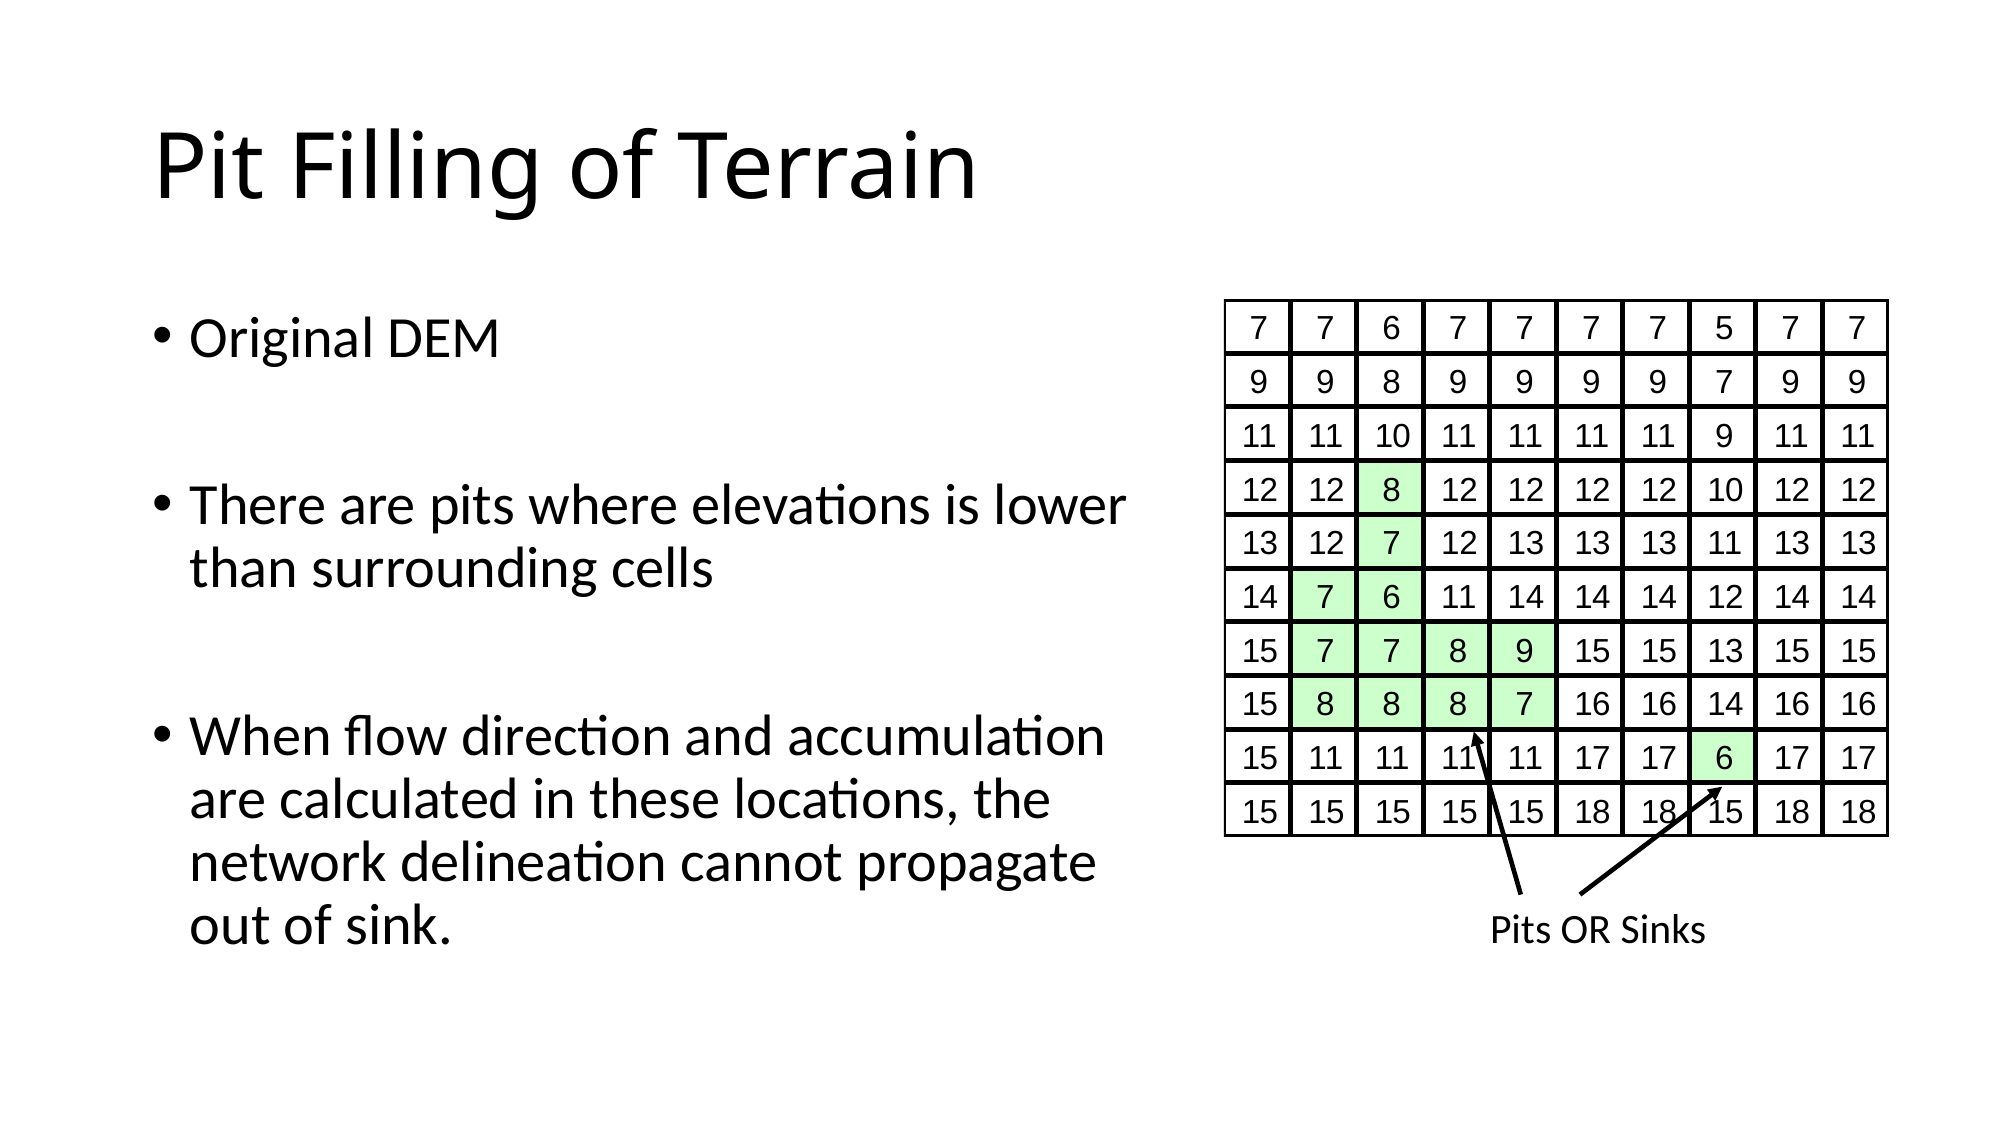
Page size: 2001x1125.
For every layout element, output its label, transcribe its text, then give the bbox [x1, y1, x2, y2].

text_box Pits OR Sinks [1475, 894, 1722, 960]
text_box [1223, 299, 1892, 840]
title Pit Filling of Terrain [137, 59, 1863, 278]
list Original DEM There are pits where elevations is lower than surrounding cells When flow direction and accumulation are calculated in these locations, the network delineation cannot propagate out of sink. [137, 299, 1145, 1014]
